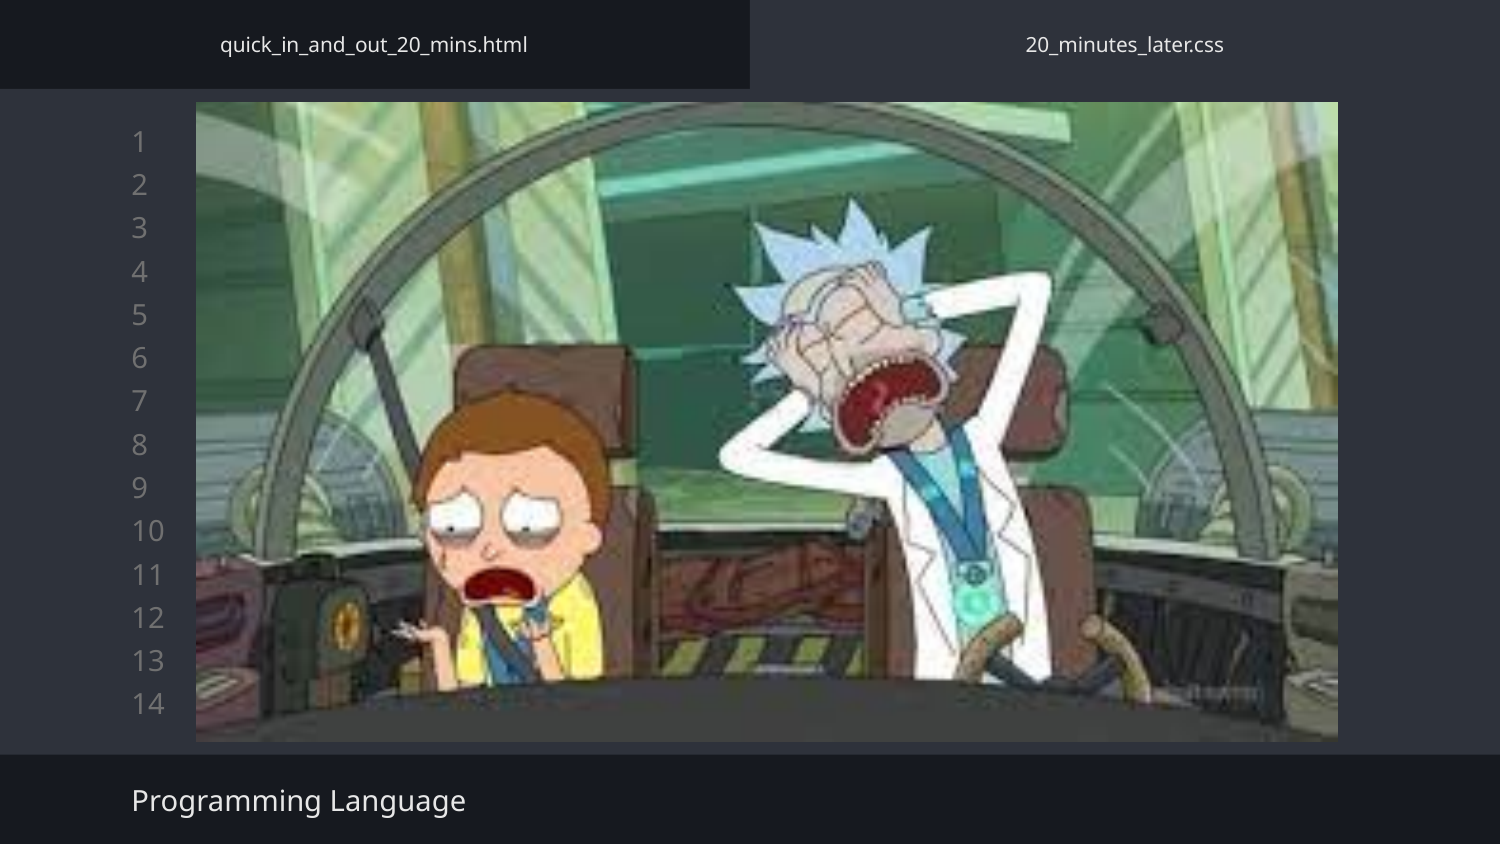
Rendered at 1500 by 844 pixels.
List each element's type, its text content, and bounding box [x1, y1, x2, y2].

subtitle quick_in_and_out_20_mins.html [0, 15, 749, 74]
subtitle Programming Language [116, 770, 915, 829]
title Contents Of ‘This Template’; [187, 95, 1384, 185]
subtitle 20_minutes_later.css [750, 15, 1500, 74]
picture [196, 101, 1339, 742]
